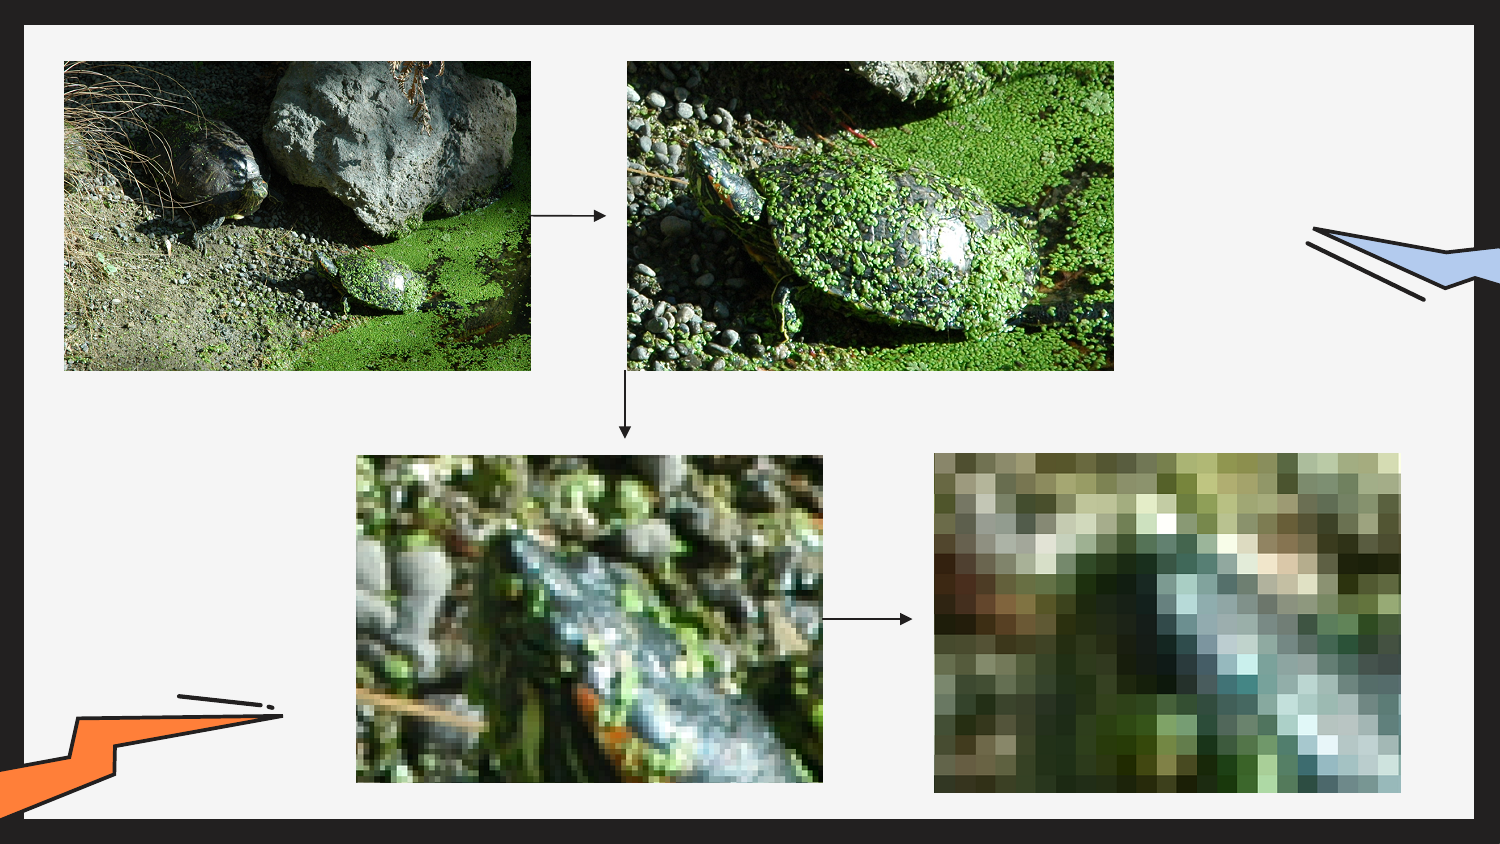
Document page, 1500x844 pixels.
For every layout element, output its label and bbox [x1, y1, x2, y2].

text_box [1307, 228, 1500, 315]
picture [64, 60, 531, 371]
picture [356, 455, 823, 783]
picture [627, 60, 1115, 371]
picture [934, 453, 1401, 793]
text_box [0, 629, 241, 844]
